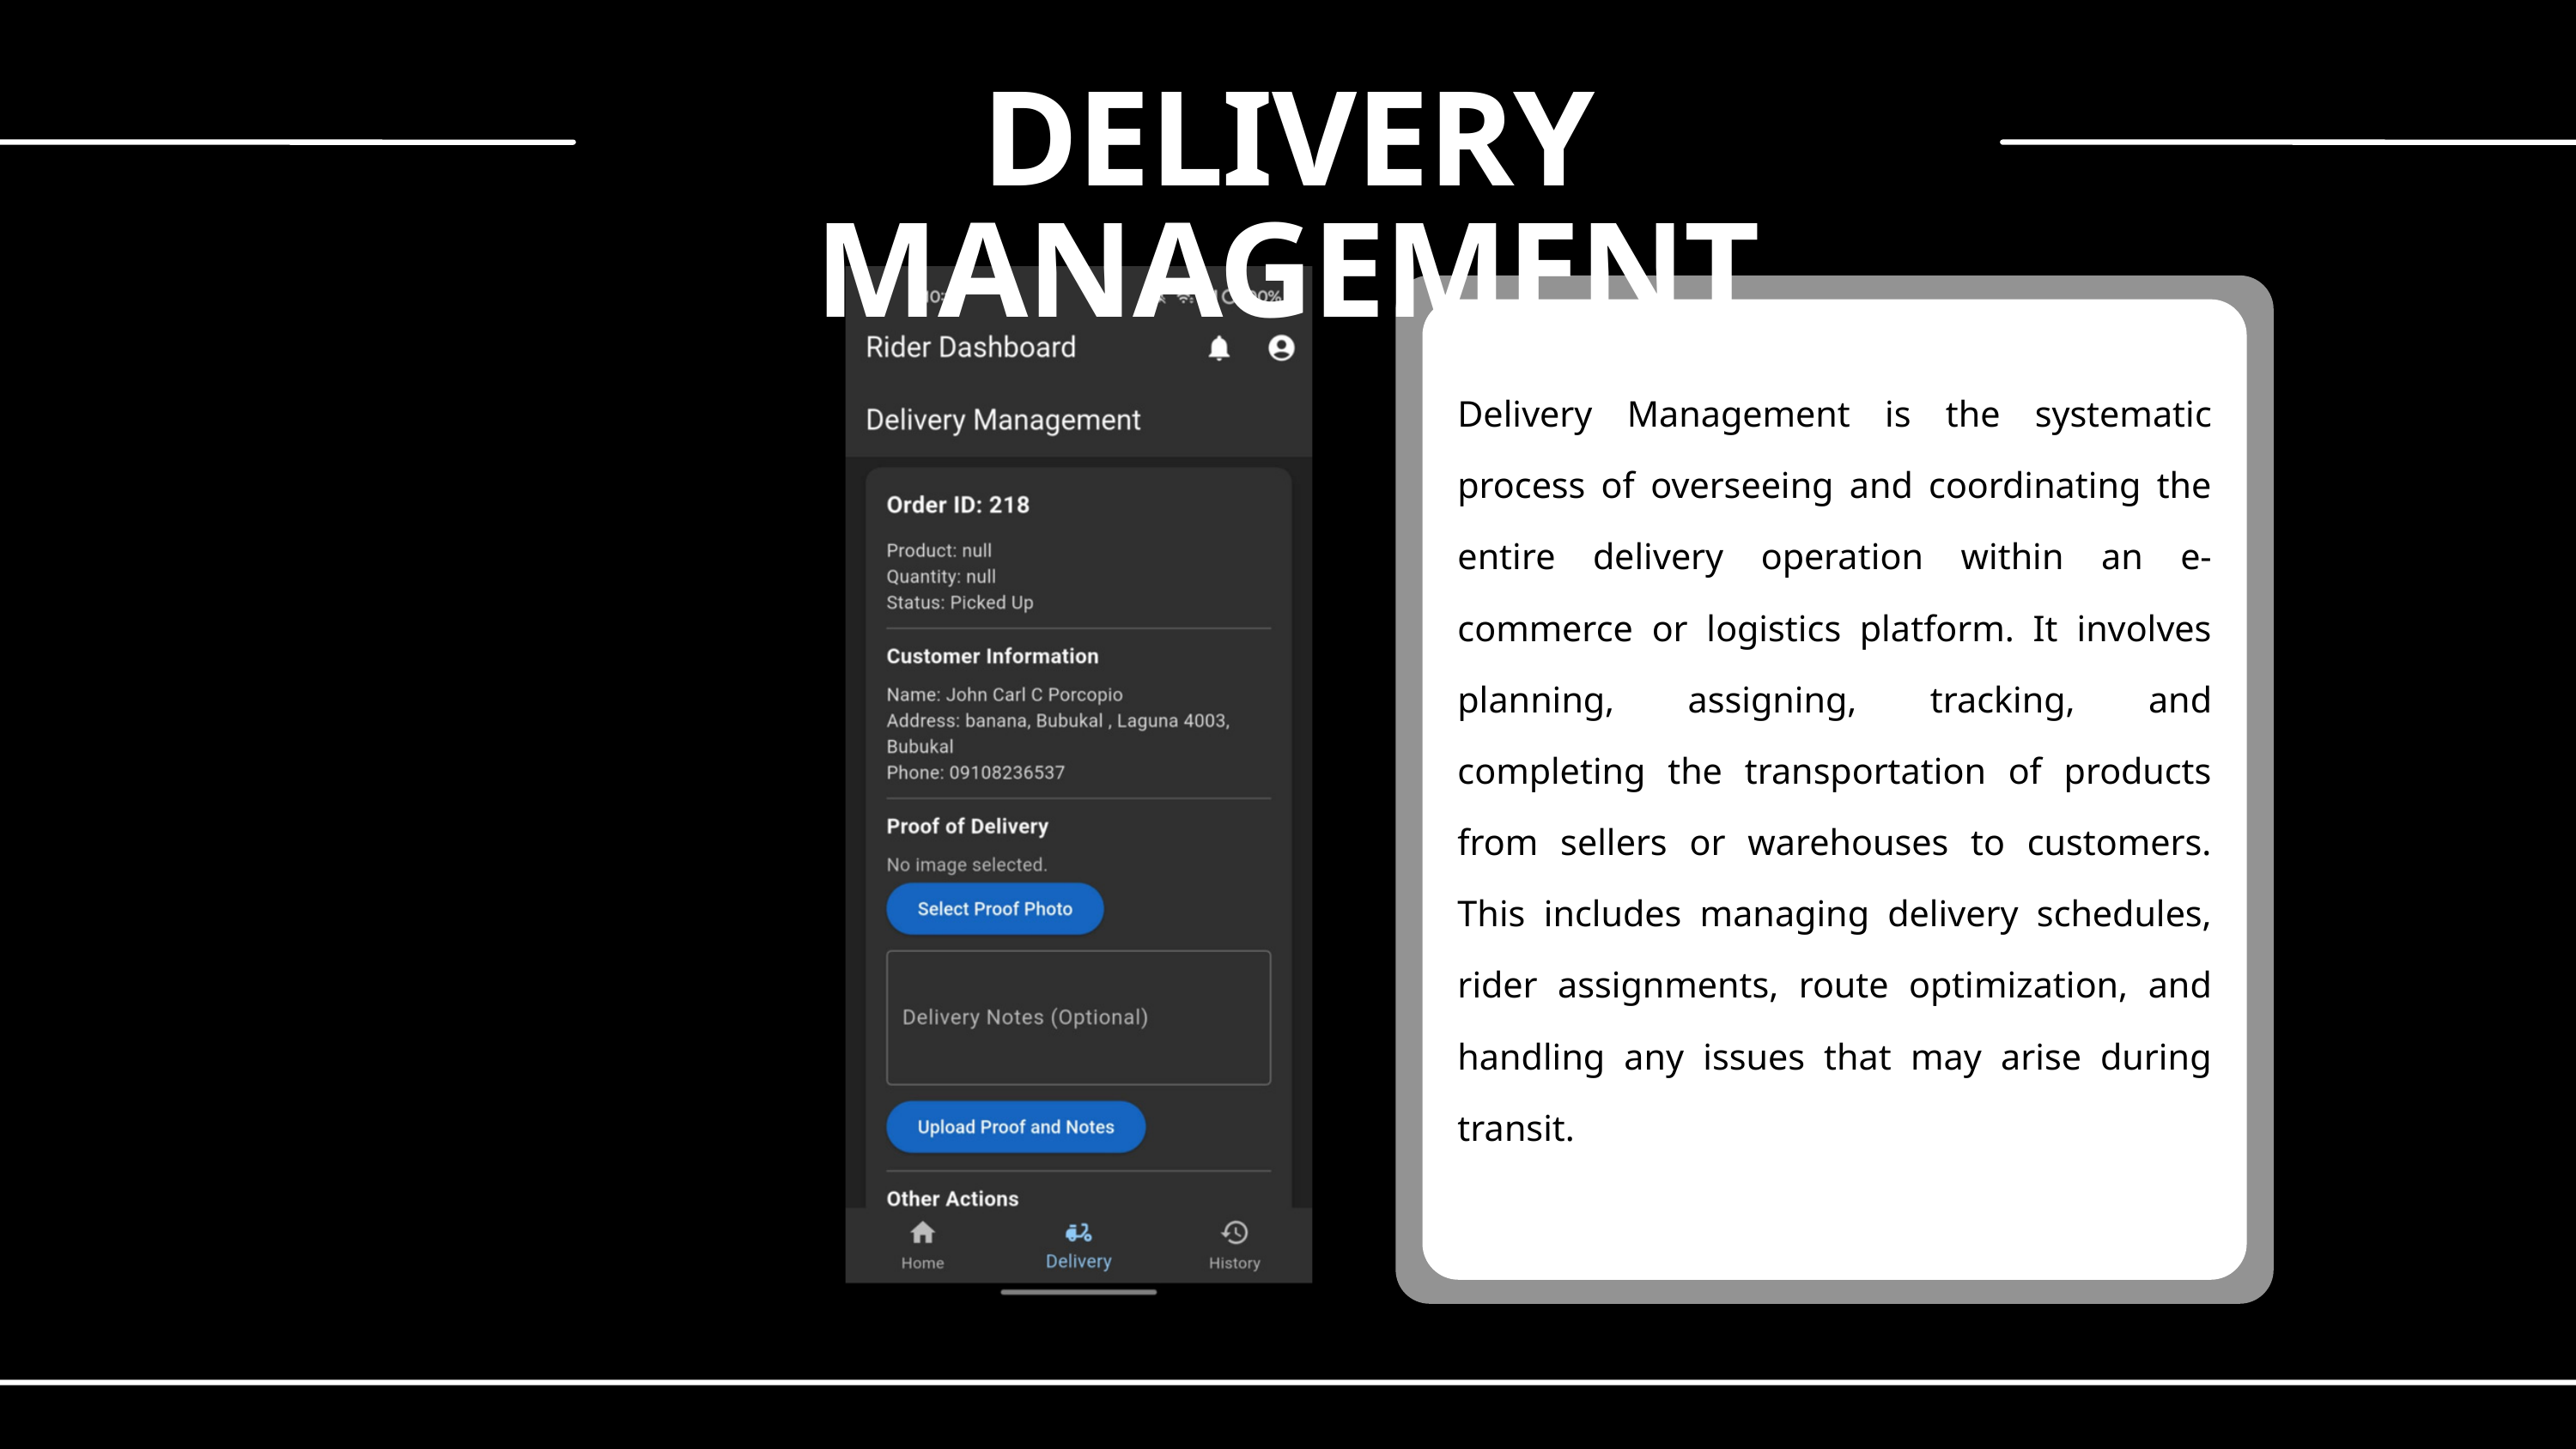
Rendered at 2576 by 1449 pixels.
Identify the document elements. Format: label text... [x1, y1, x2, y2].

text_box DELIVERY MANAGEMENT [605, 81, 1971, 344]
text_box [1395, 275, 2275, 1304]
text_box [1422, 299, 2247, 1280]
text_box [845, 344, 1313, 1304]
